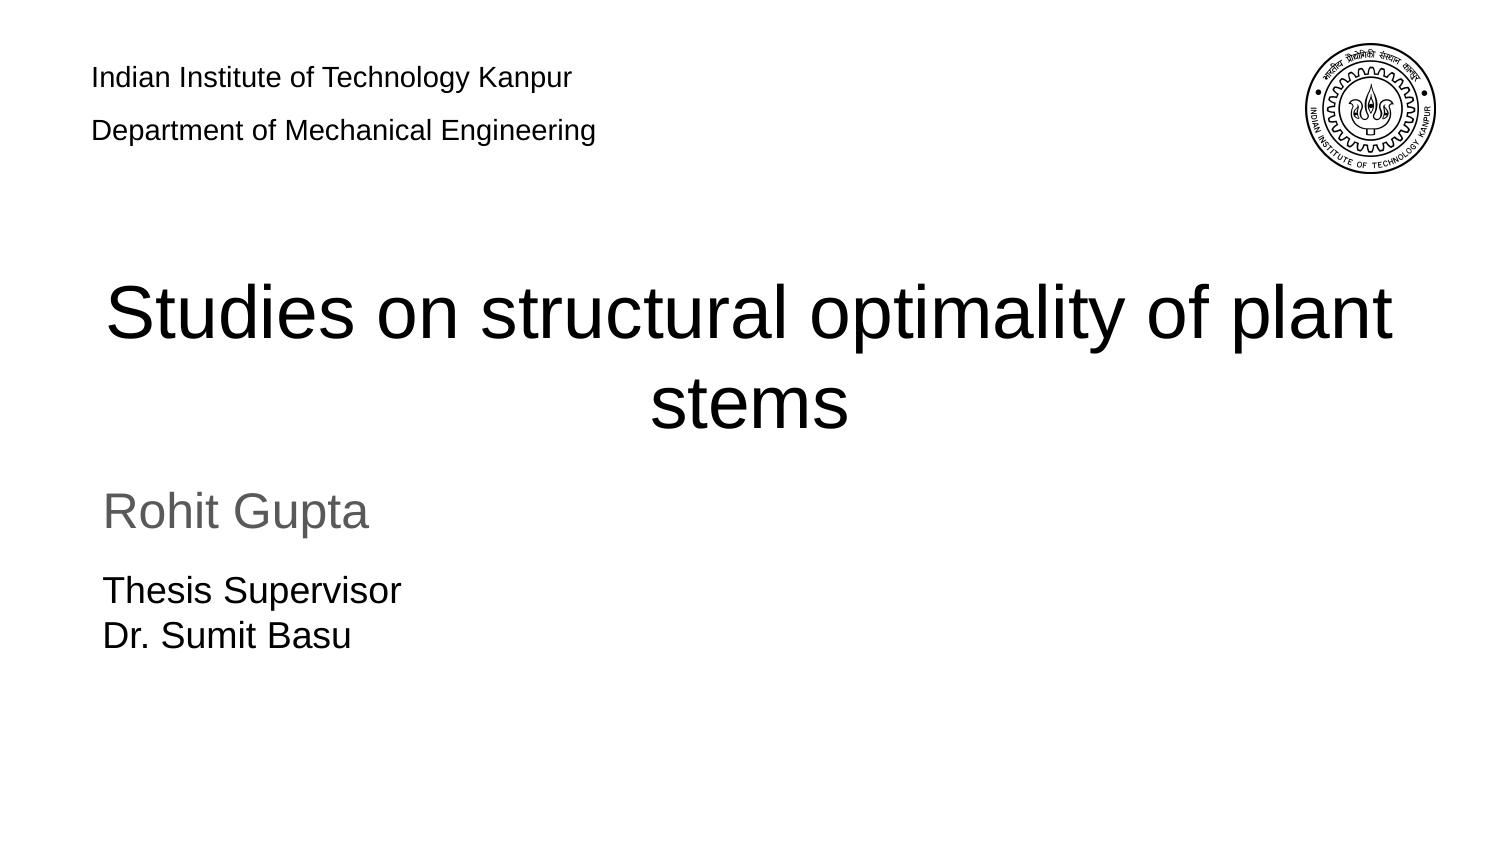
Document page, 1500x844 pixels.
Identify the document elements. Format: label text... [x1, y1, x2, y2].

title Studies on structural optimality of plant stems [51, 122, 1449, 459]
text_box Indian Institute of Technology Kanpur [76, 43, 624, 96]
subtitle Rohit Gupta [87, 463, 1413, 594]
picture [1304, 43, 1436, 174]
text_box Thesis Supervisor Dr. Sumit Basu [87, 551, 636, 649]
text_box Department of Mechanical Engineering [76, 96, 624, 160]
